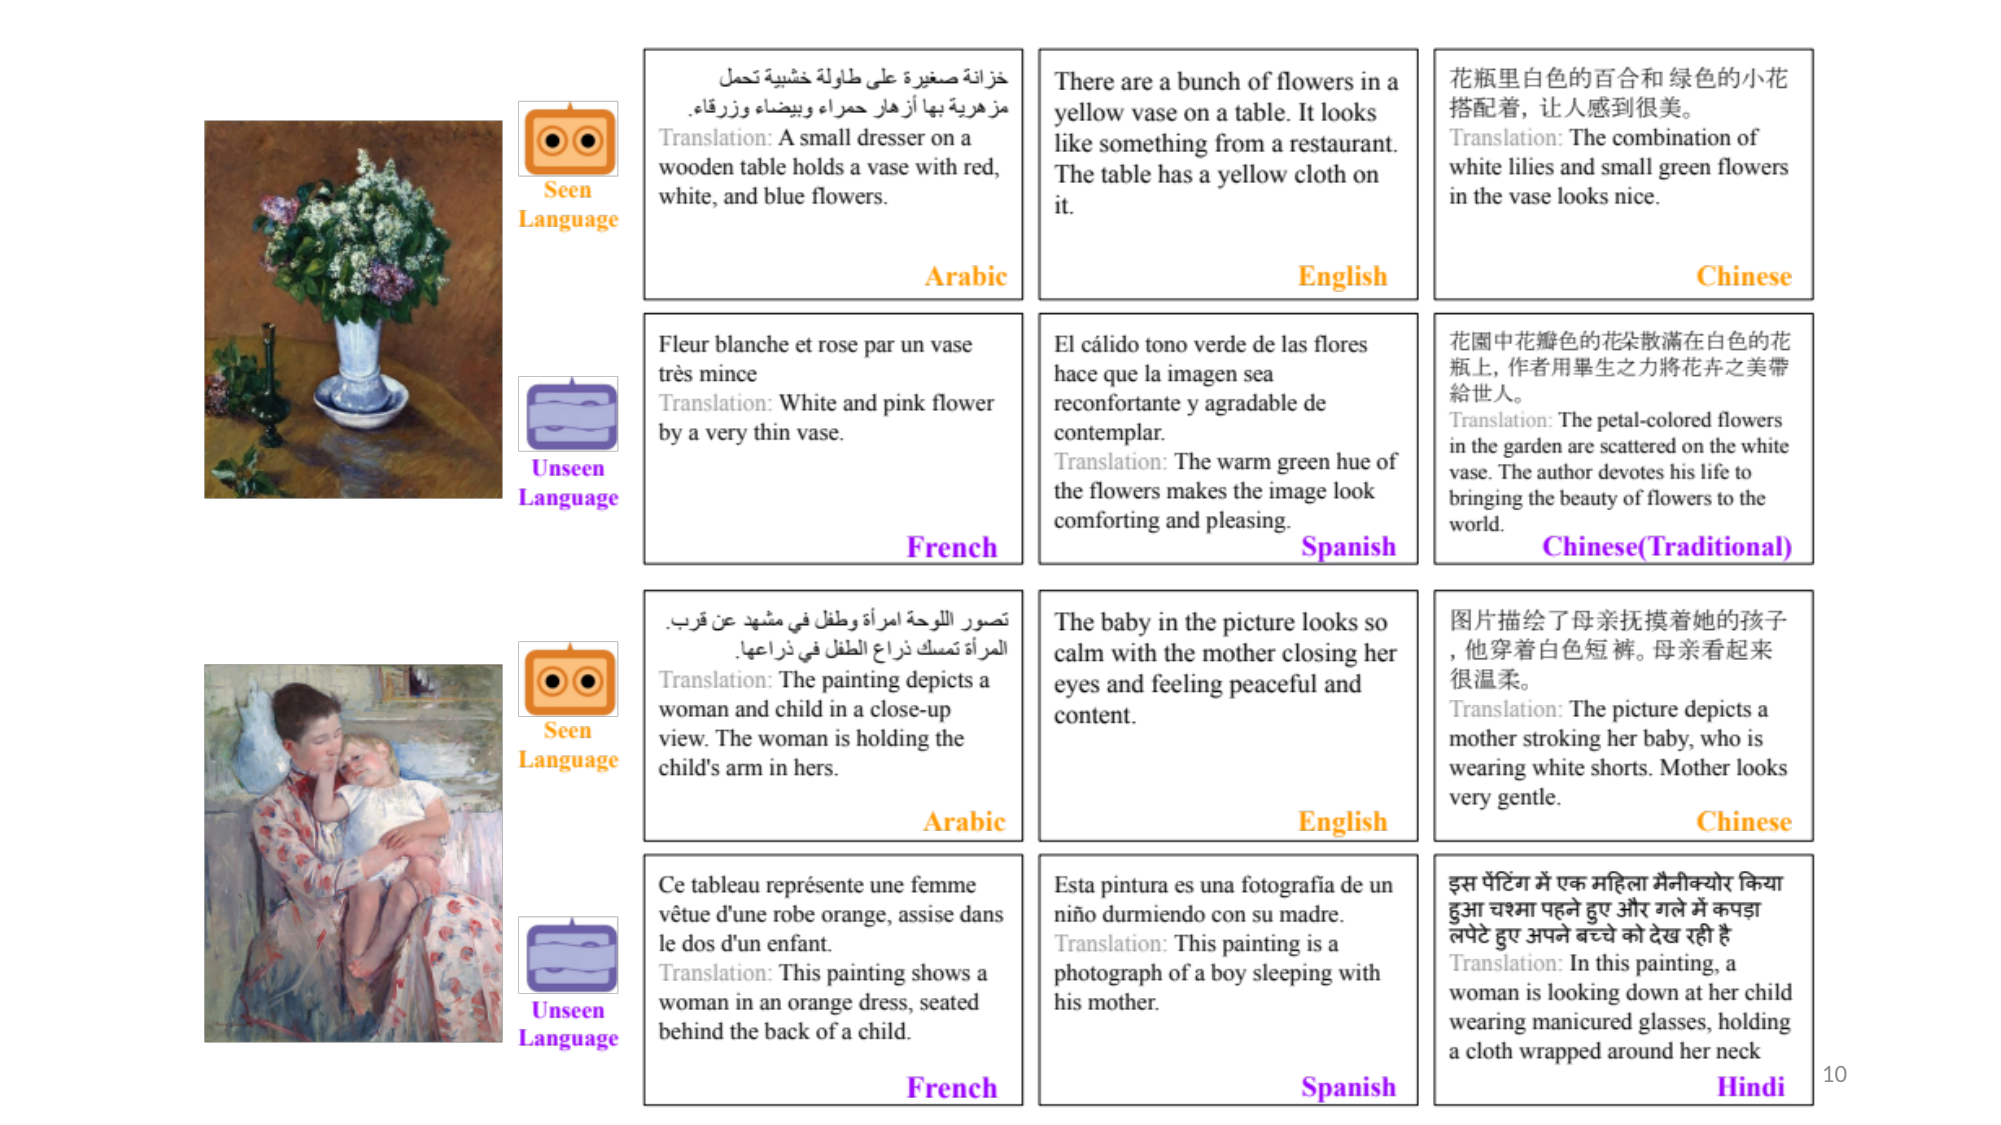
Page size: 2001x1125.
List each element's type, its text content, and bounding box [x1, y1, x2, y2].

picture [155, 38, 1831, 1125]
slide_number 10 [1831, 1042, 1863, 1103]
